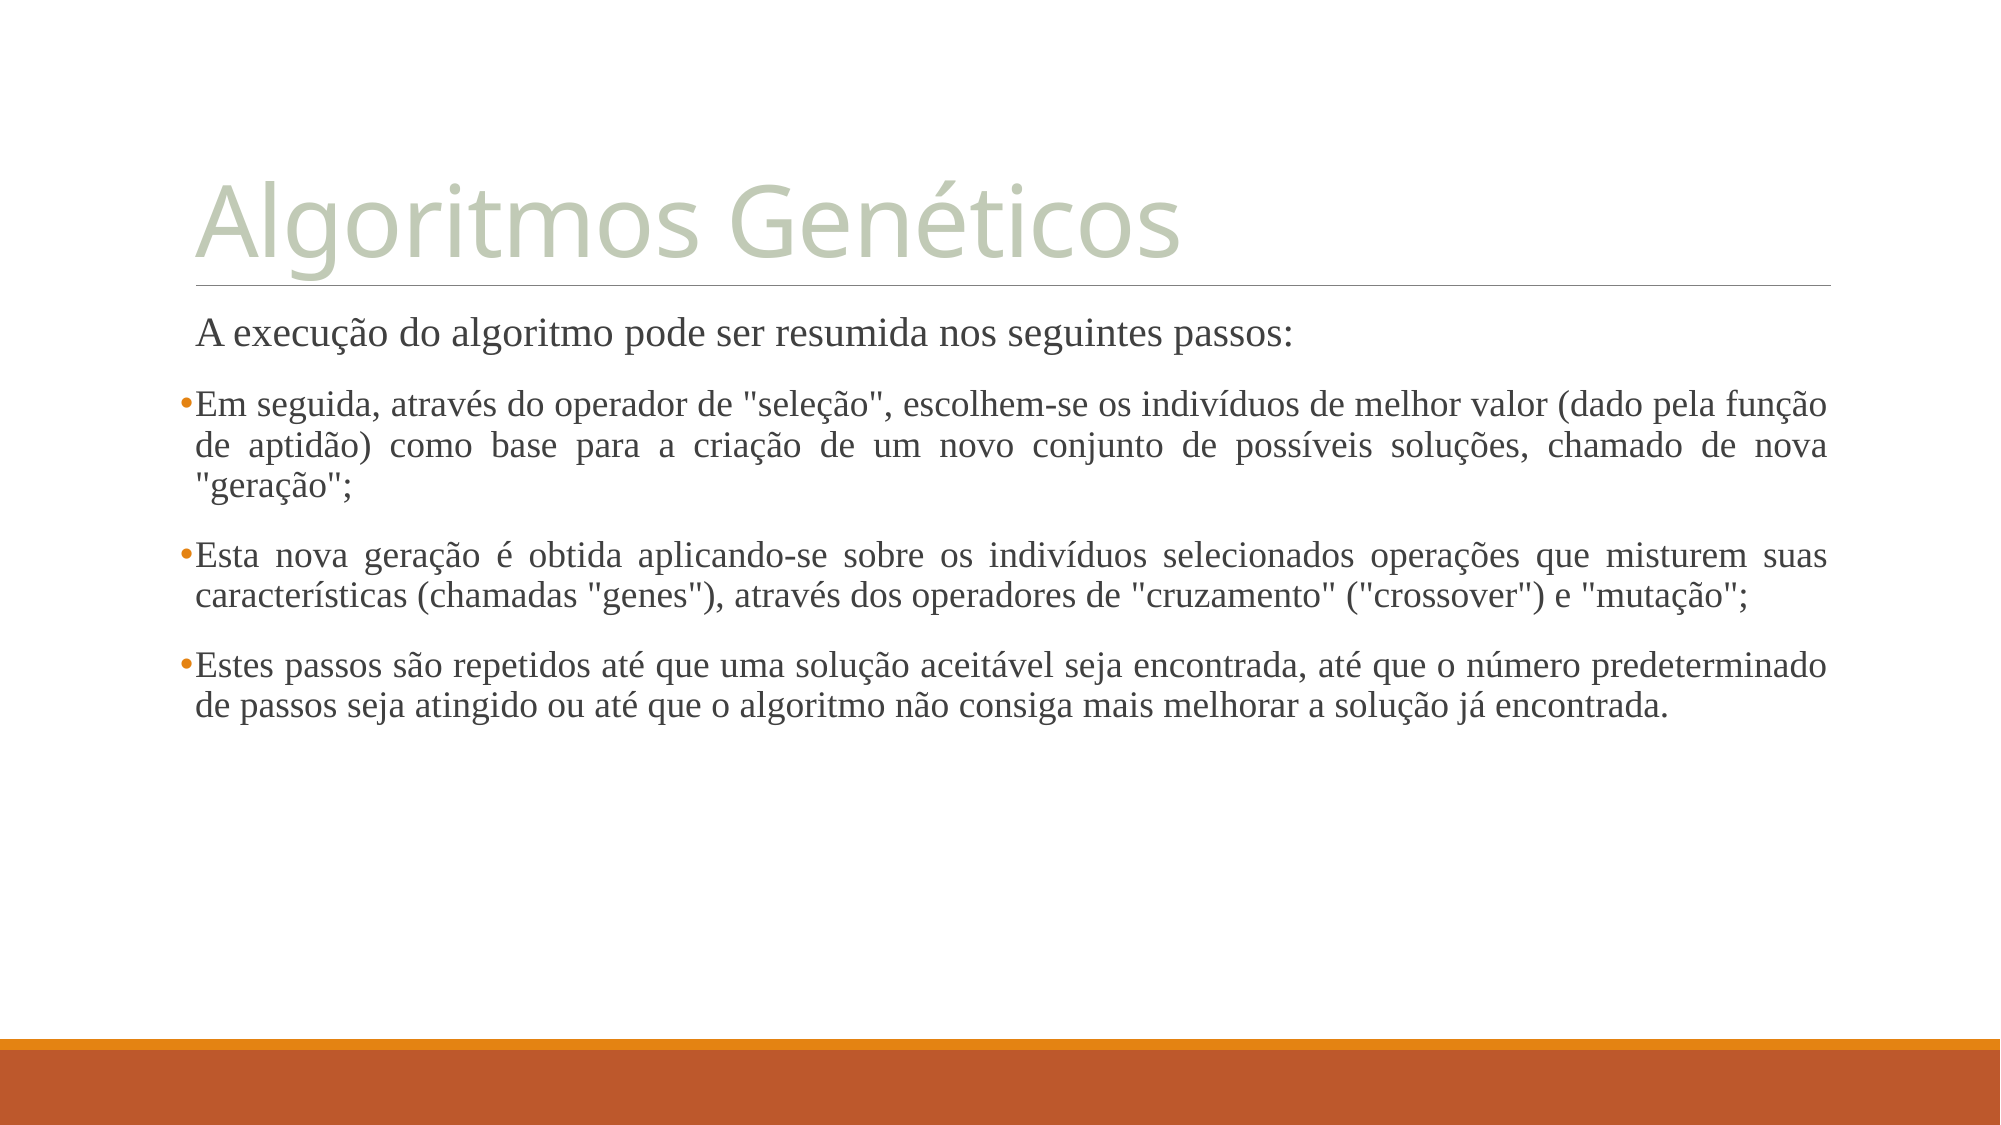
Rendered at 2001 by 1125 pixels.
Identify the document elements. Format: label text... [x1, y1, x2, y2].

title Algoritmos Genéticos [180, 47, 1830, 285]
list A execução do algoritmo pode ser resumida nos seguintes passos: Em seguida, através do operador de "seleção", escolhem-se os indivíduos de melhor valor (dado pela função de aptidão) como base para a criação de um novo conjunto de possíveis soluções, chamado de nova "geração"; Esta nova geração é obtida aplicando-se sobre os indivíduos selecionados operações que misturem suas características (chamadas "genes"), através dos operadores de "cruzamento" ("crossover") e "mutação"; Estes passos são repetidos até que uma solução aceitável seja encontrada, até que o número predeterminado de passos seja atingido ou até que o algoritmo não consiga mais melhorar a solução já encontrada. [180, 302, 1830, 963]
